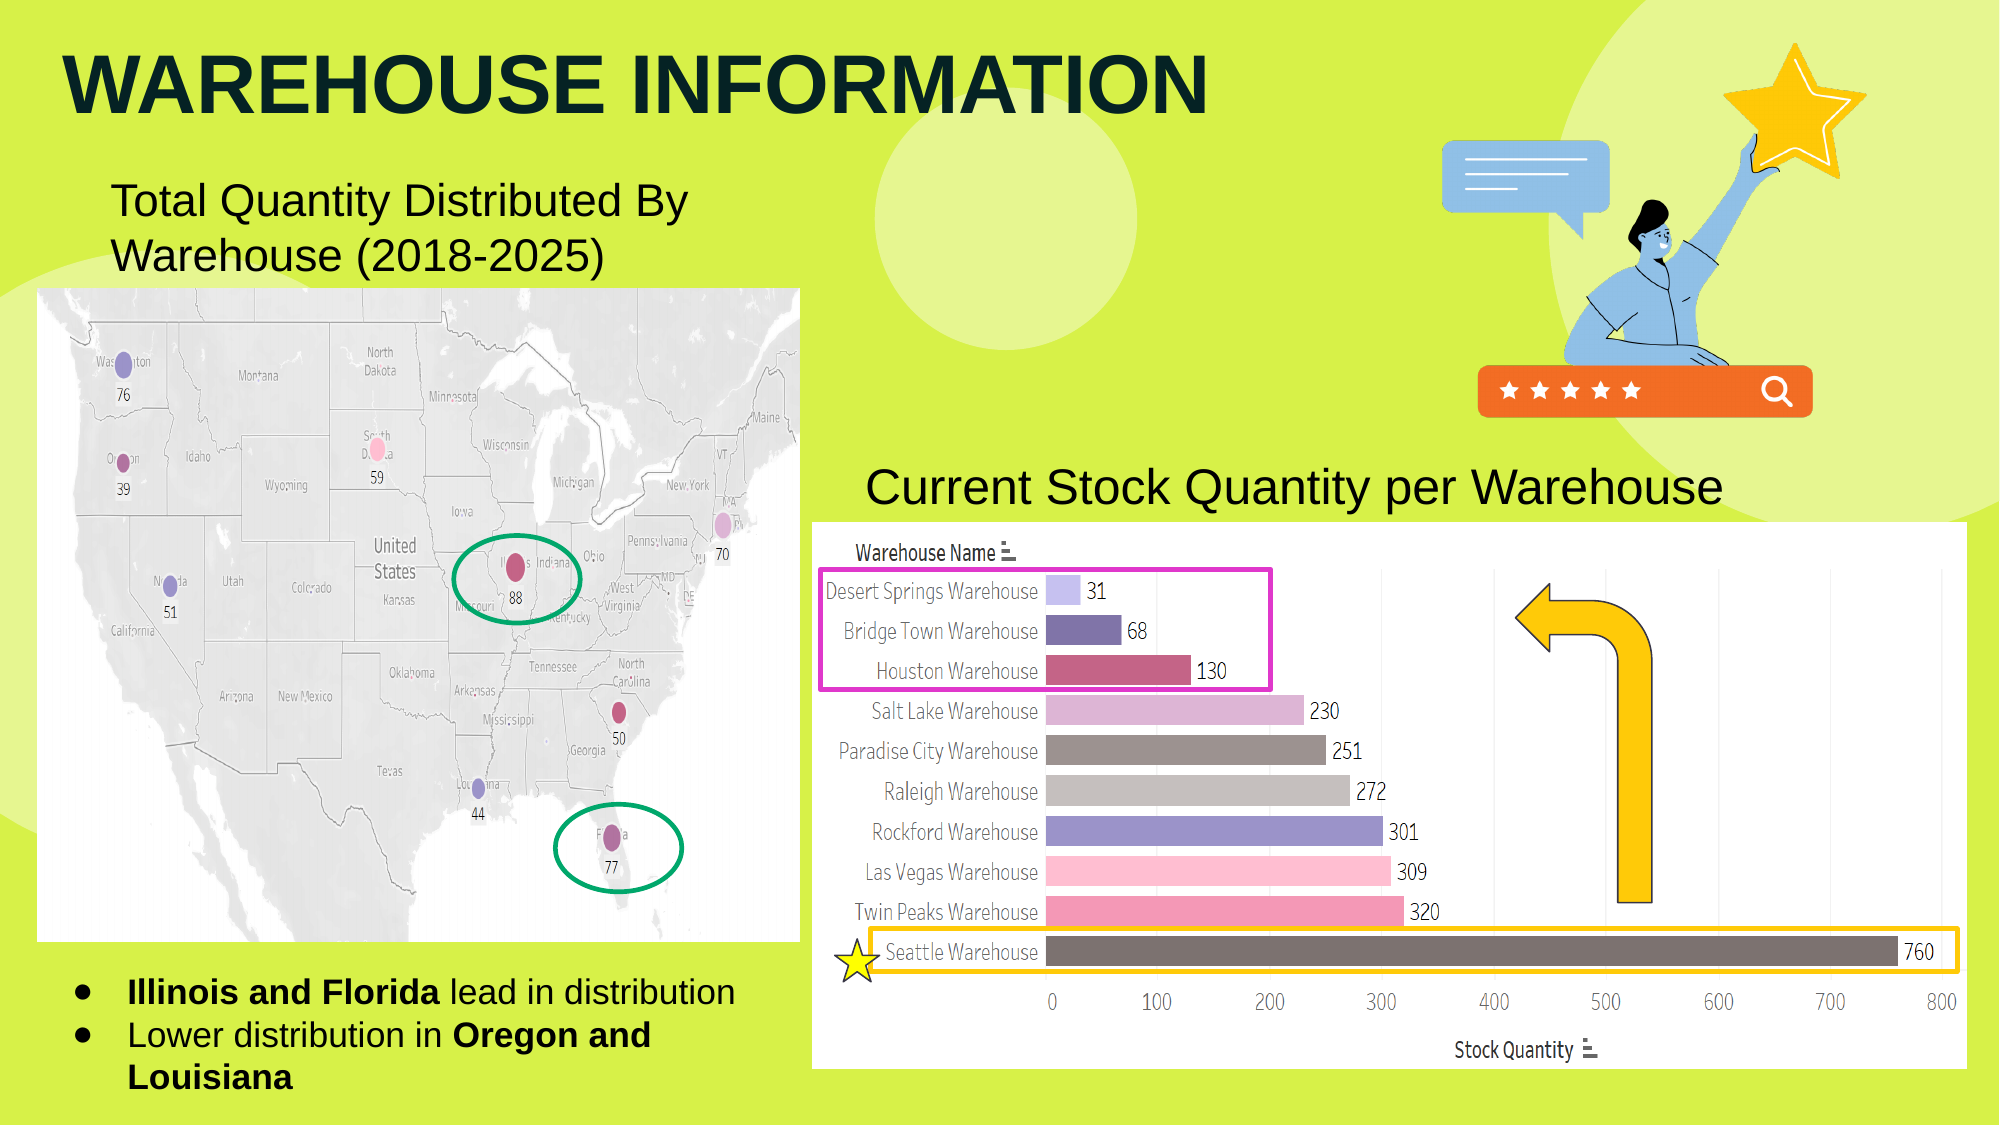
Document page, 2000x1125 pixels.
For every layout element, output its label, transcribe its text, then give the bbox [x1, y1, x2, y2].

text_box Current Stock Quantity per Warehouse [834, 446, 1756, 520]
picture [36, 288, 800, 943]
picture [1424, 24, 1887, 435]
picture [811, 521, 1967, 1070]
title WAREHOUSE INFORMATION [62, 50, 1275, 138]
text_box Total Quantity Distributed By Warehouse (2018-2025) [37, 163, 763, 287]
text_box Illinois and Florida lead in distribution Lower distribution in Oregon and Louisiana [37, 954, 763, 1112]
